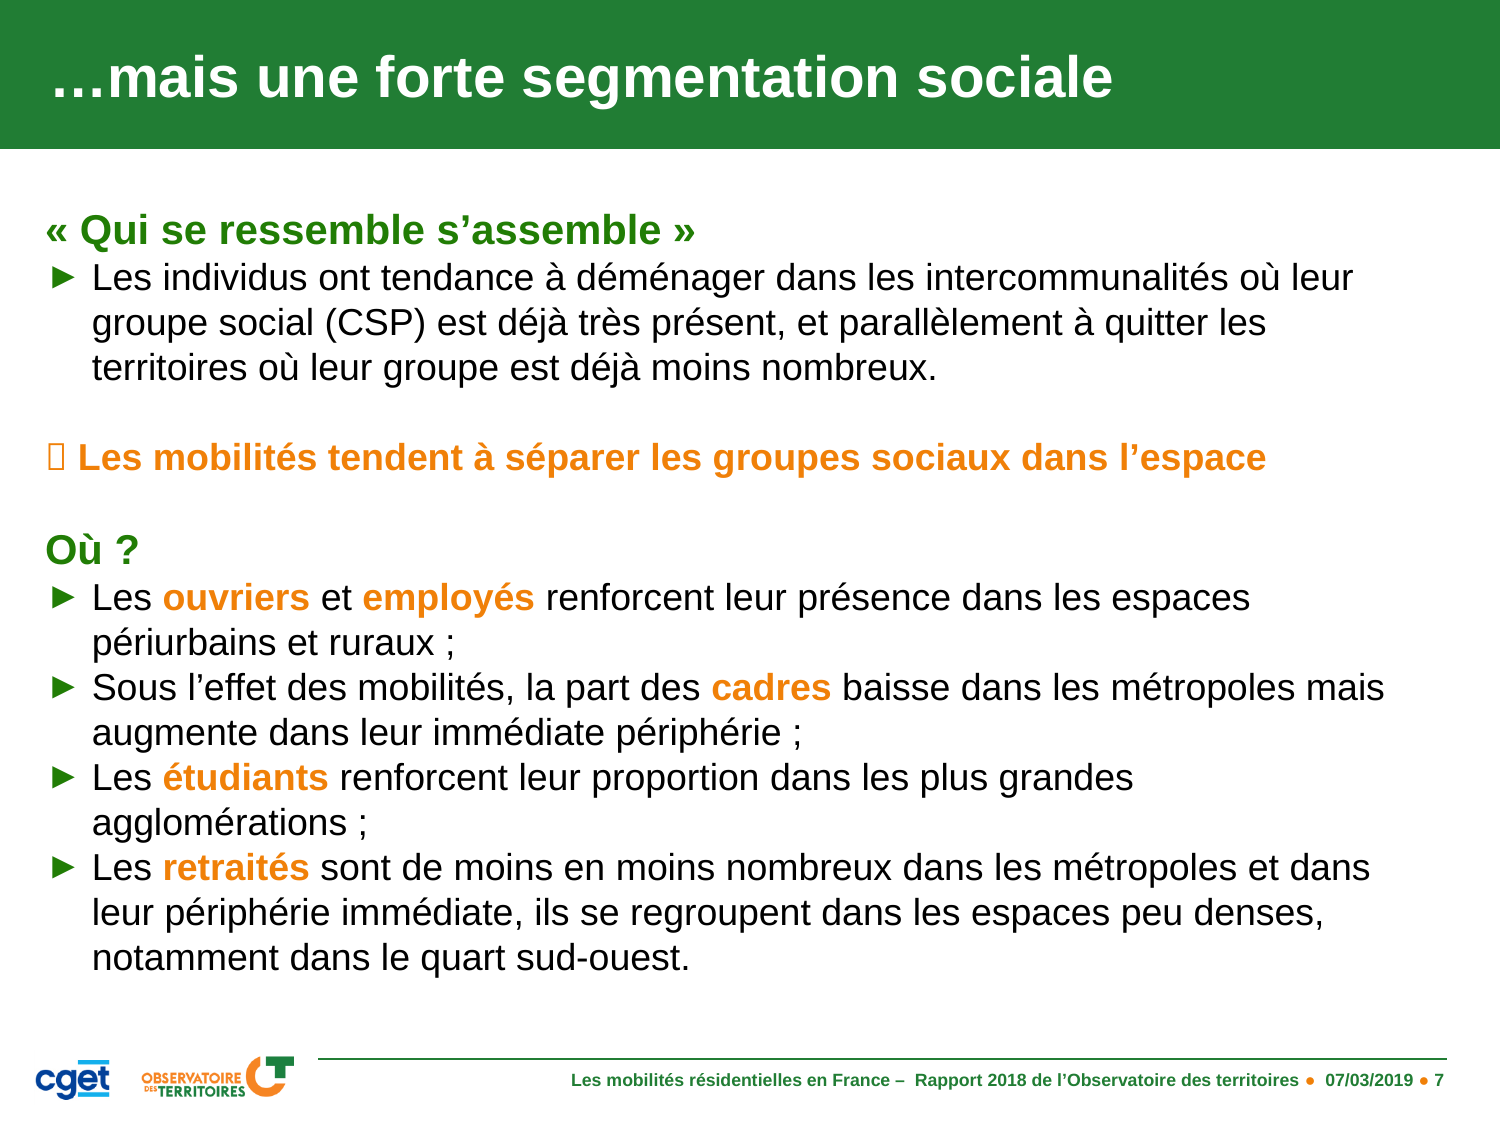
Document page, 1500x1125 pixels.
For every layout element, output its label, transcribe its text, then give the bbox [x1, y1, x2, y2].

picture [140, 1054, 294, 1099]
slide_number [312, 1061, 1459, 1098]
title …mais une forte segmentation sociale [34, 0, 1425, 149]
picture [34, 1050, 110, 1105]
text_box « Qui se ressemble s’assemble » Les individus ont tendance à déménager dans les intercommunalités où leur groupe social (CSP) est déjà très présent, et parallèlement à quitter les territoires où leur groupe est déjà moins nombreux.  Les mobilités tendent à séparer les groupes sociaux dans l’espace Où ? Les ouvriers et employés renforcent leur présence dans les espaces périurbains et ruraux ; Sous l’effet des mobilités, la part des cadres baisse dans les métropoles mais augmente dans leur immédiate périphérie ; Les étudiants renforcent leur proportion dans les plus grandes agglomérations ; Les retraités sont de moins en moins nombreux dans les métropoles et dans leur périphérie immédiate, ils se regroupent dans les espaces peu denses, notamment dans le quart sud-ouest. [30, 195, 1413, 986]
